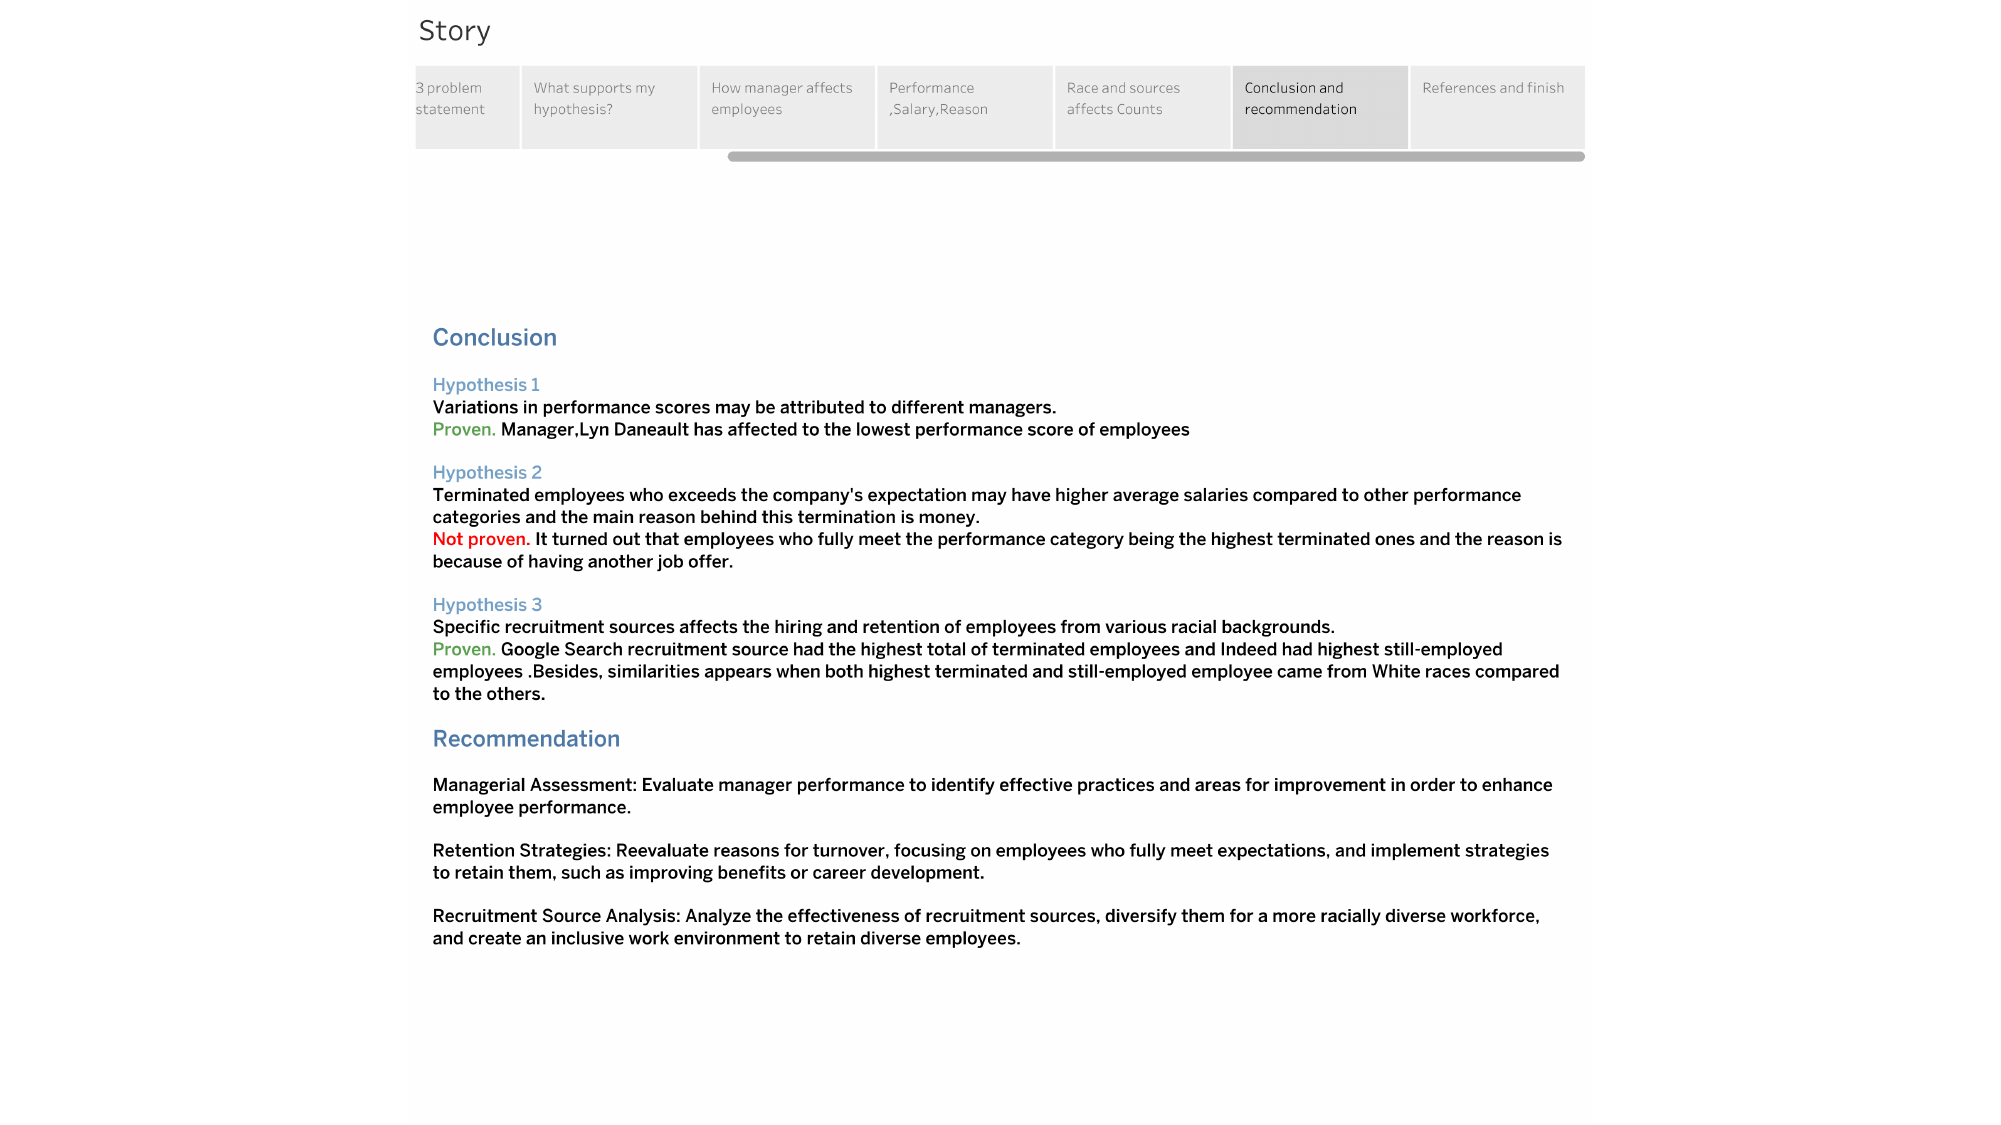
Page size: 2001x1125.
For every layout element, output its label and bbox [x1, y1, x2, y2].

picture [406, 0, 1593, 1125]
